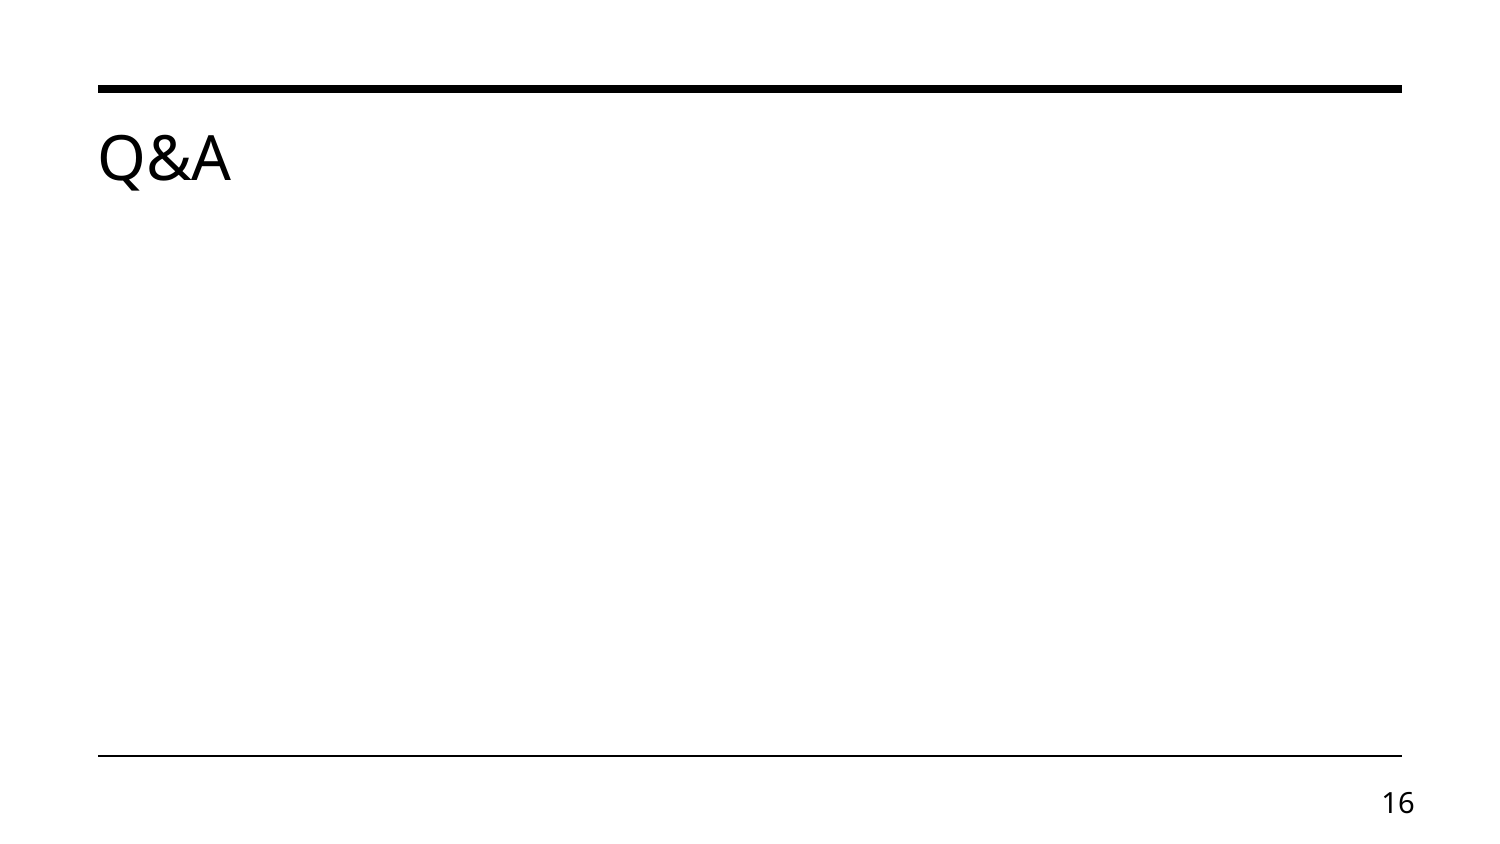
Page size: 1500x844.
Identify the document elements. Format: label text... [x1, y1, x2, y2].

slide_number 16 [1343, 782, 1427, 827]
title Q&A [86, 112, 1402, 274]
